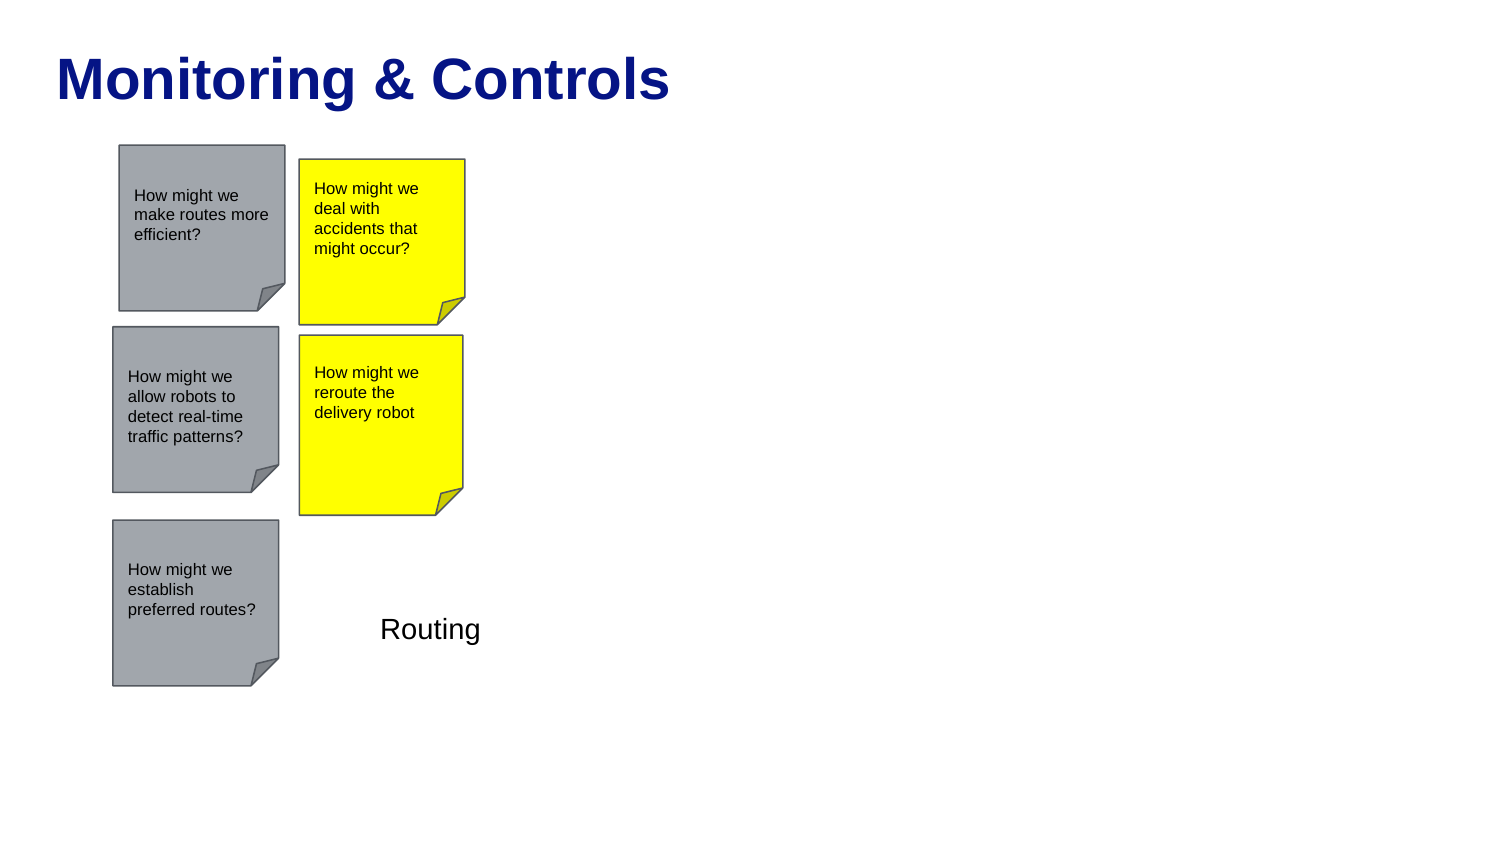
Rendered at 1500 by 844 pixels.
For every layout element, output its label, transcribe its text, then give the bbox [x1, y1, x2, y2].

text_box How might we establish preferred routes? [112, 520, 279, 686]
text_box How might we reroute the delivery robot [299, 335, 463, 516]
text_box Routing [365, 602, 734, 653]
title Monitoring & Controls [51, 35, 1449, 130]
text_box How might we make routes more efficient? [119, 145, 285, 311]
text_box How might we allow robots to detect real-time traffic patterns? [112, 326, 279, 493]
text_box How might we deal with accidents that might occur? [299, 159, 465, 325]
